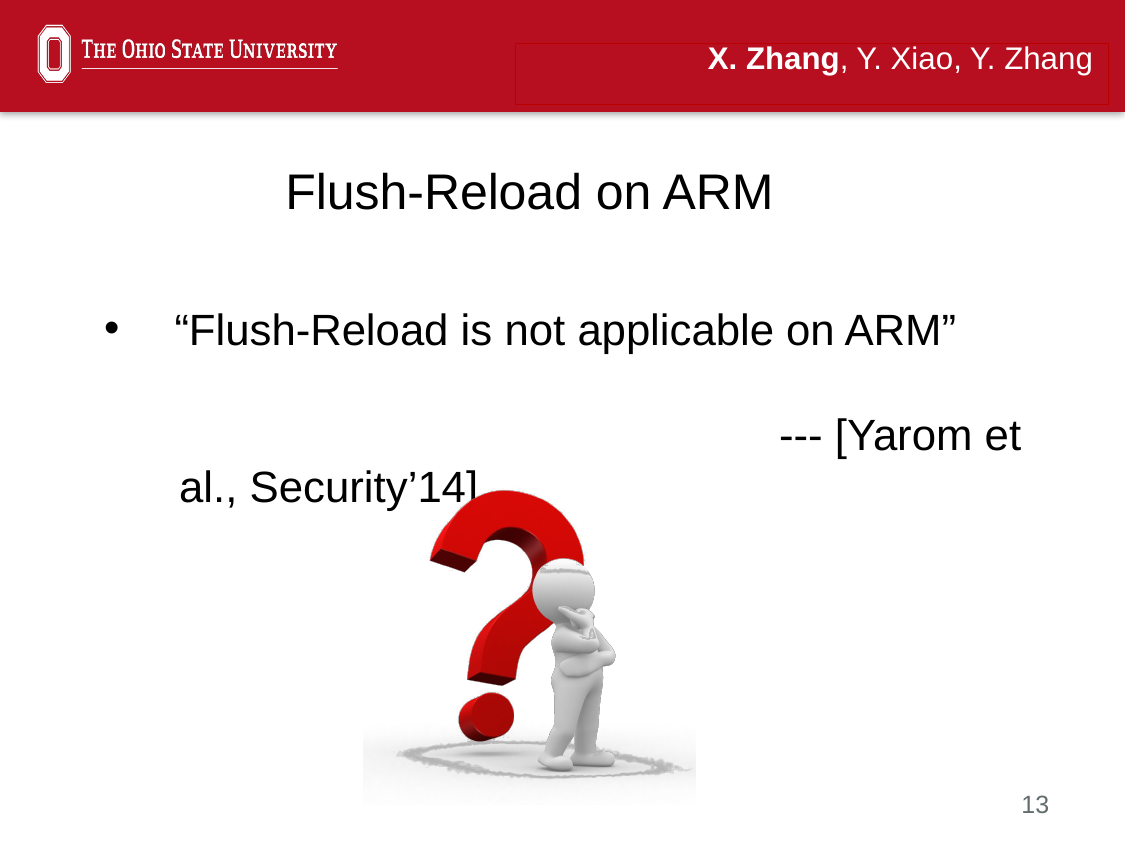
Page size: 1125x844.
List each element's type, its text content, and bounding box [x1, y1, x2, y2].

picture [363, 472, 696, 805]
text_box Flush-Reload on ARM [66, 152, 994, 227]
picture [37, 24, 338, 83]
list X. Zhang, Y. Xiao, Y. Zhang [515, 43, 1109, 105]
text_box “Flush-Reload is not applicable on ARM” --- [Yarom et al., Security’14] [89, 294, 1059, 519]
